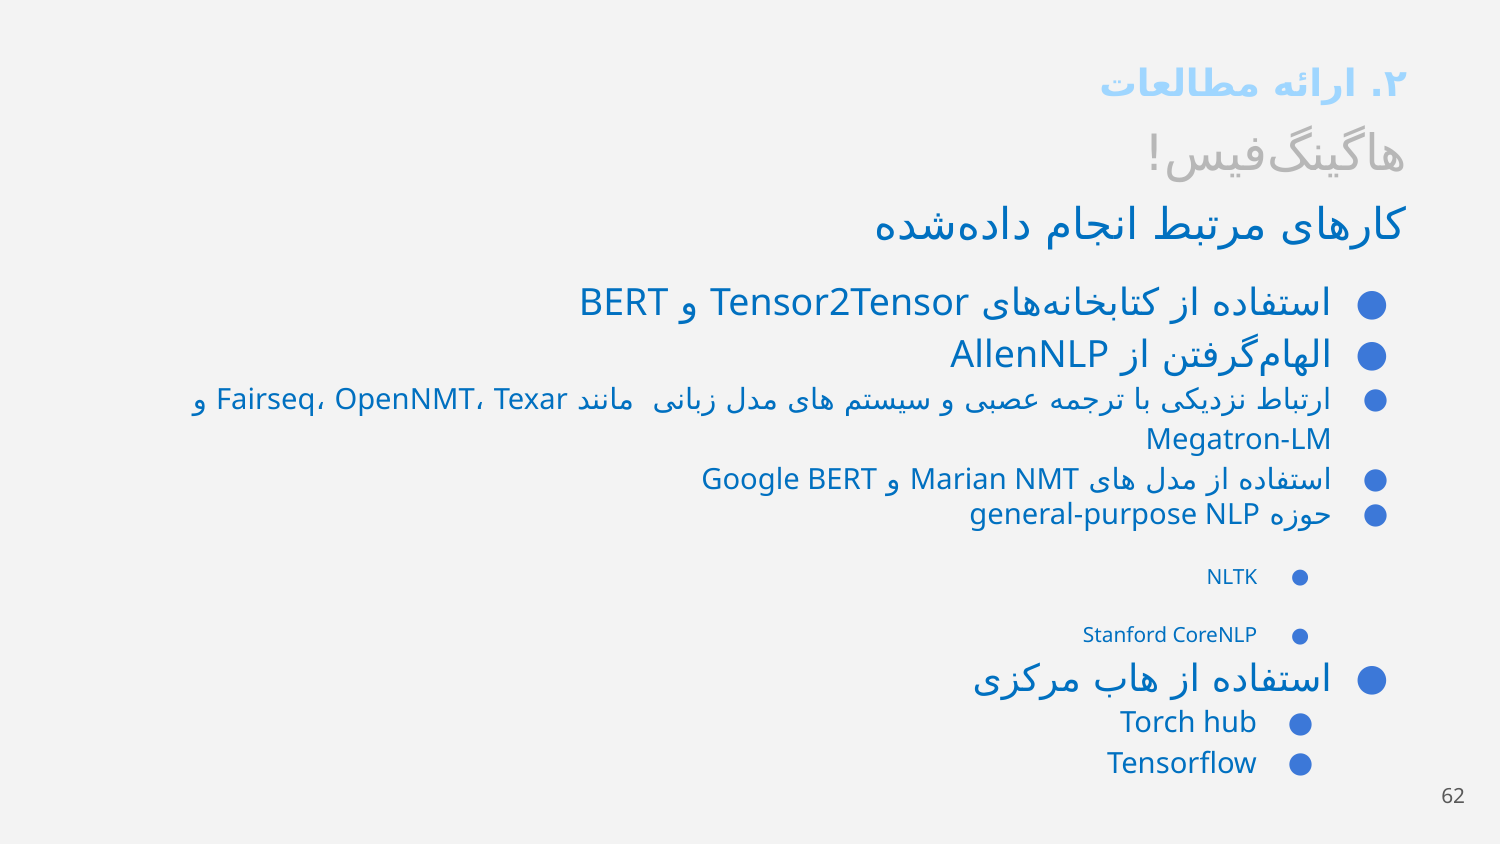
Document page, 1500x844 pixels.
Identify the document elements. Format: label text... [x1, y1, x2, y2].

slide_number 62 [1389, 764, 1480, 830]
text_box ۲. ارائه مطالعات [862, 45, 1423, 104]
list کارهای مرتبط انجام داده‌شده استفاده از کتابخانه‌های Tensor2Tensor و BERT الهام‌گرفتن از AllenNLP ارتباط نزدیکی با ترجمه عصبی و سیستم های مدل زبانی مانند Fairseq، OpenNMT، Texar و Megatron-LM استفاده از مدل های Marian NMT و Google BERT حوزه general-purpose NLP NLTK Stanford CoreNLP استفاده از هاب مرکزی Torch hub Tensorflow [95, 176, 1423, 761]
text_box هاگینگ‌فیس! [638, 104, 1423, 199]
